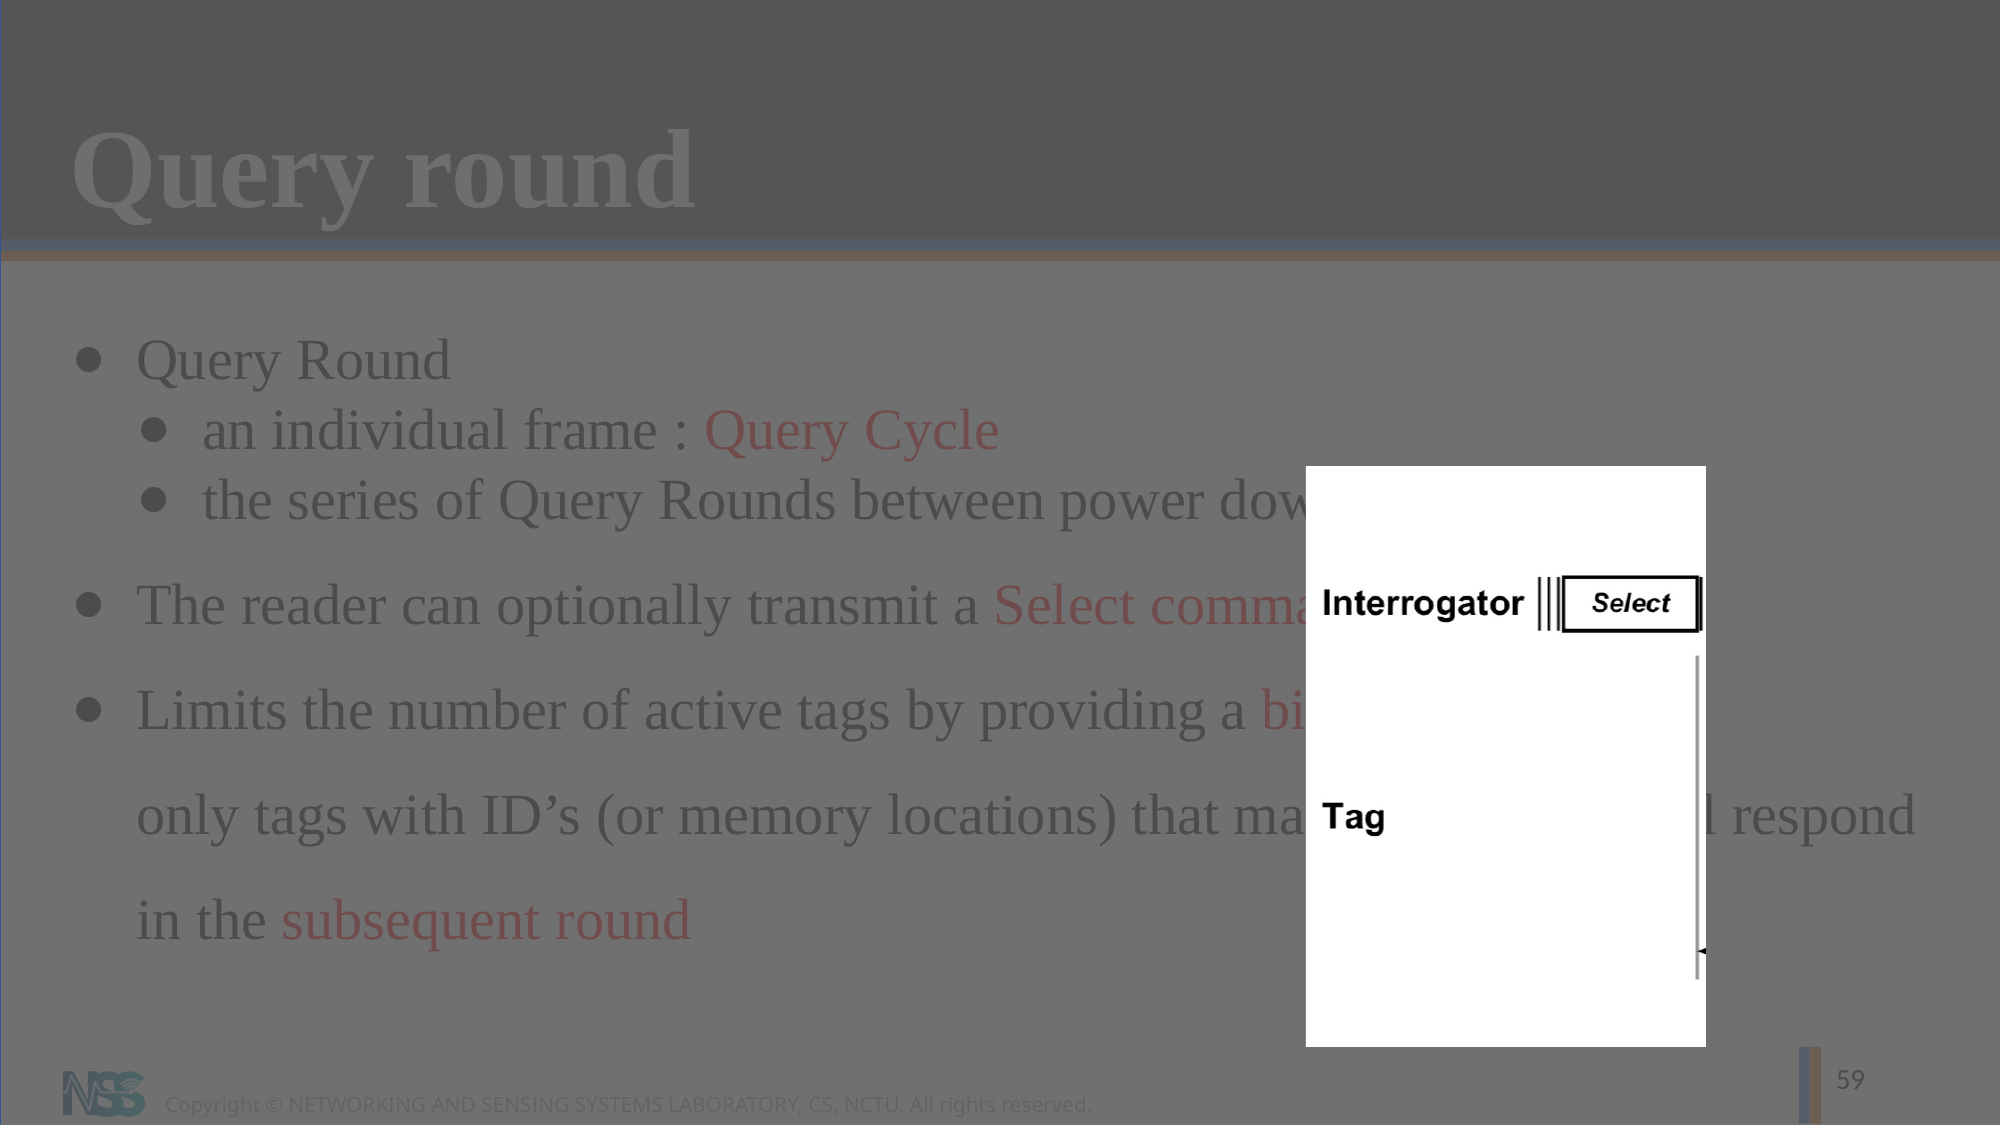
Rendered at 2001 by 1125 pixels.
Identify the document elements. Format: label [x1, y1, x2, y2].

text_box [0, 0, 2000, 1125]
picture [1305, 466, 1706, 1047]
